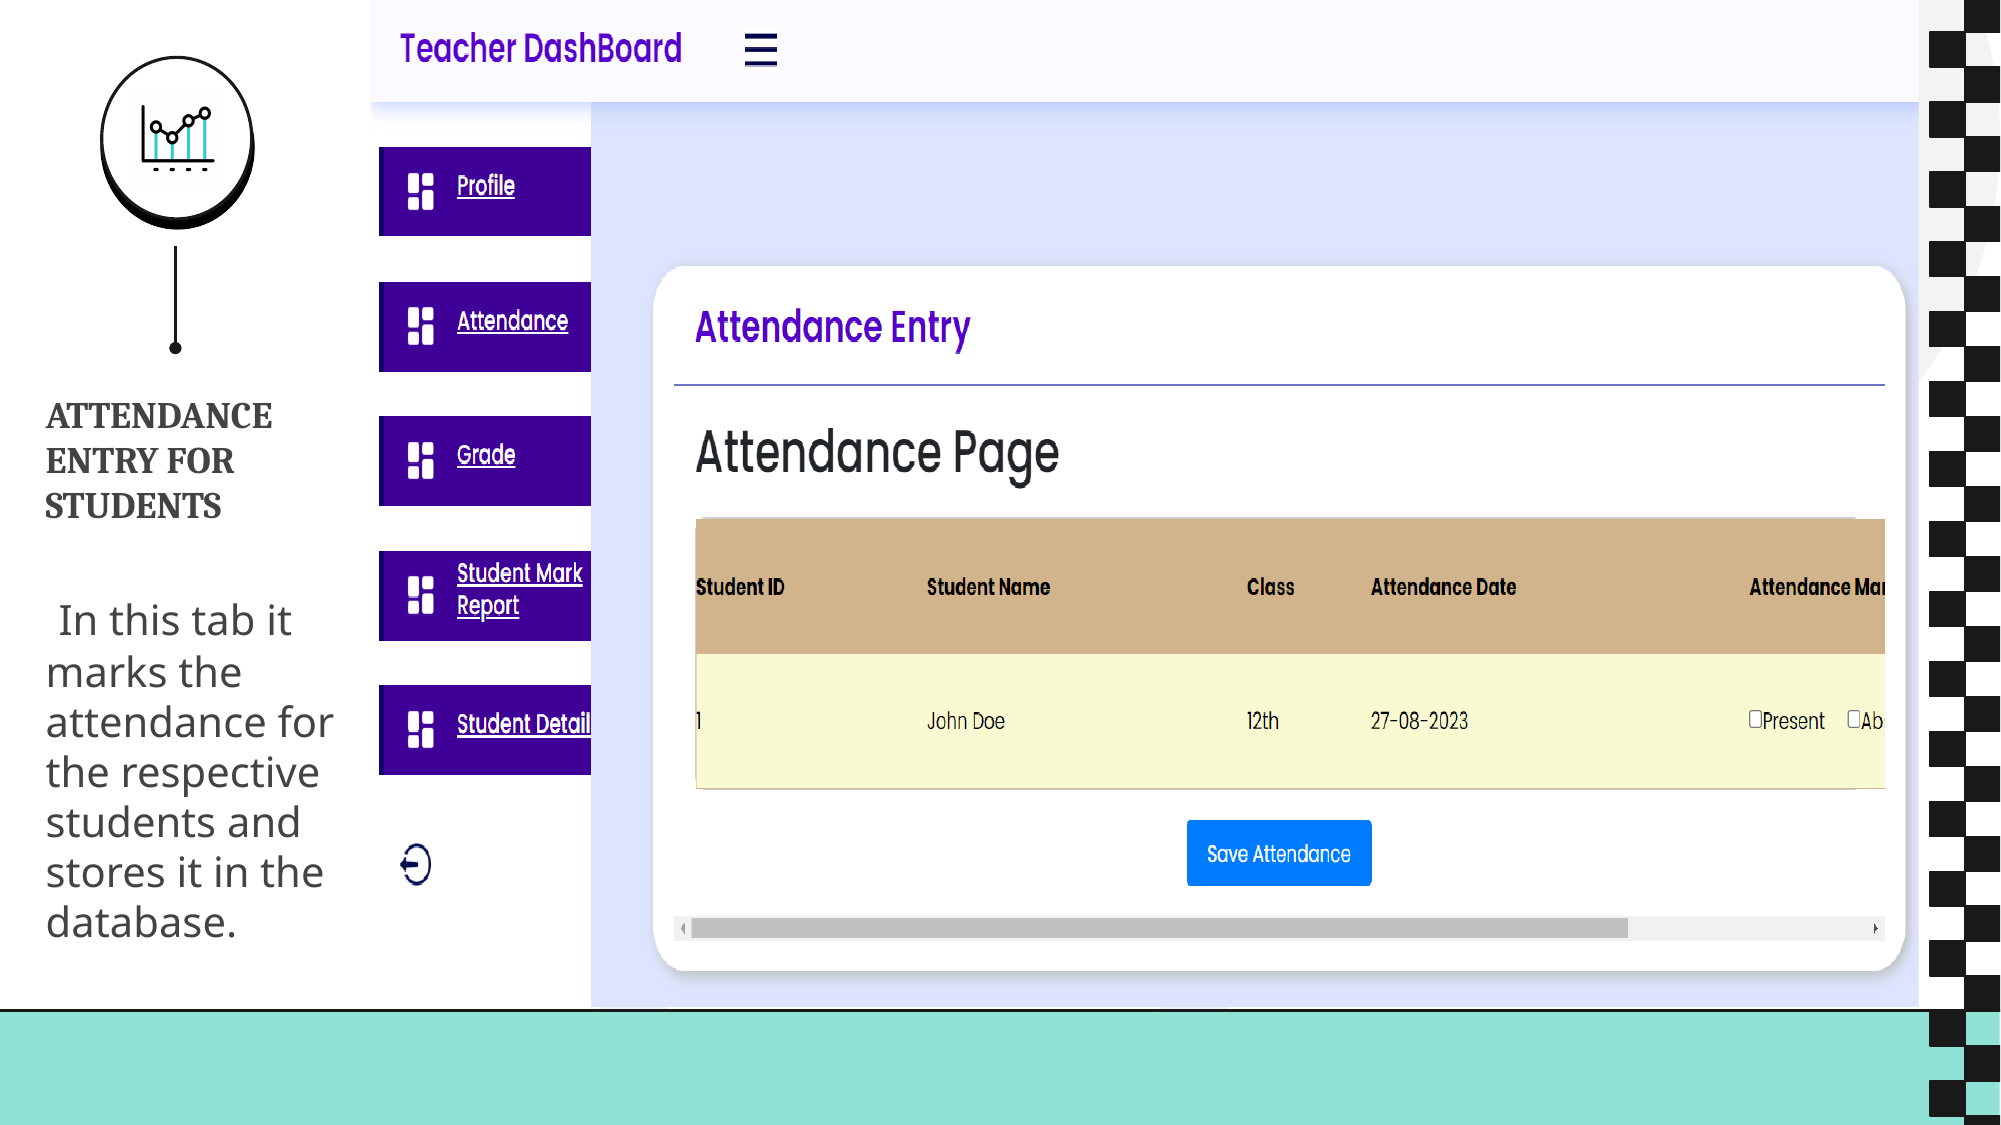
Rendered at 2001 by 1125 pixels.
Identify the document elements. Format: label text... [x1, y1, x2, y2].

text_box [101, 57, 252, 220]
picture [370, 0, 1919, 1008]
list ATTENDANCE ENTRY FOR STUDENTS In this tab it marks the attendance for the respective students and stores it in the database. [0, 375, 365, 973]
